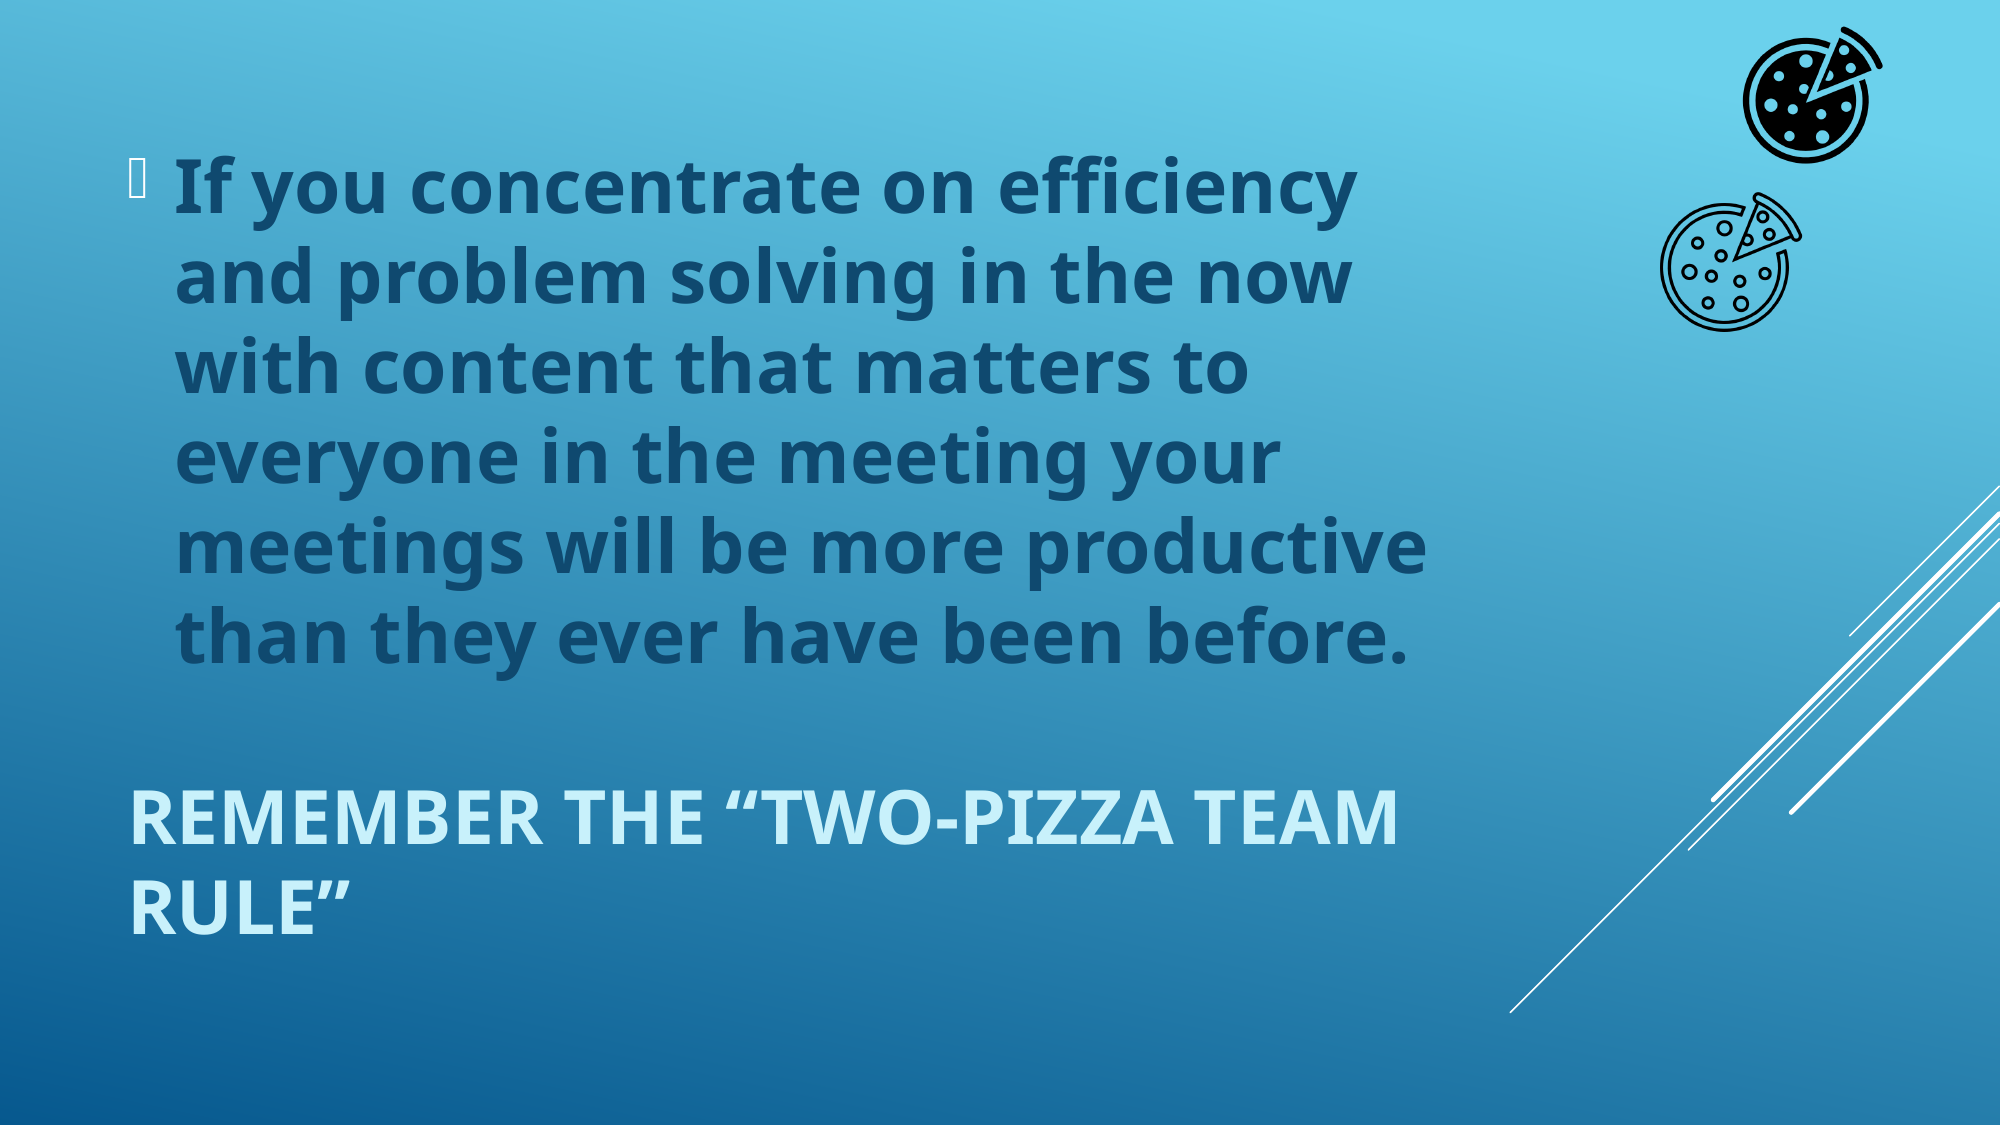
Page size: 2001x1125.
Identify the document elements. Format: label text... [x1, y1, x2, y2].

picture [1737, 20, 1888, 172]
title Remember the “two-pizza team rule” [112, 736, 1551, 984]
list If you concentrate on efficiency and problem solving in the now with content that matters to everyone in the meeting your meetings will be more productive than they ever have been before. [112, 112, 1513, 706]
picture [1655, 187, 1806, 338]
